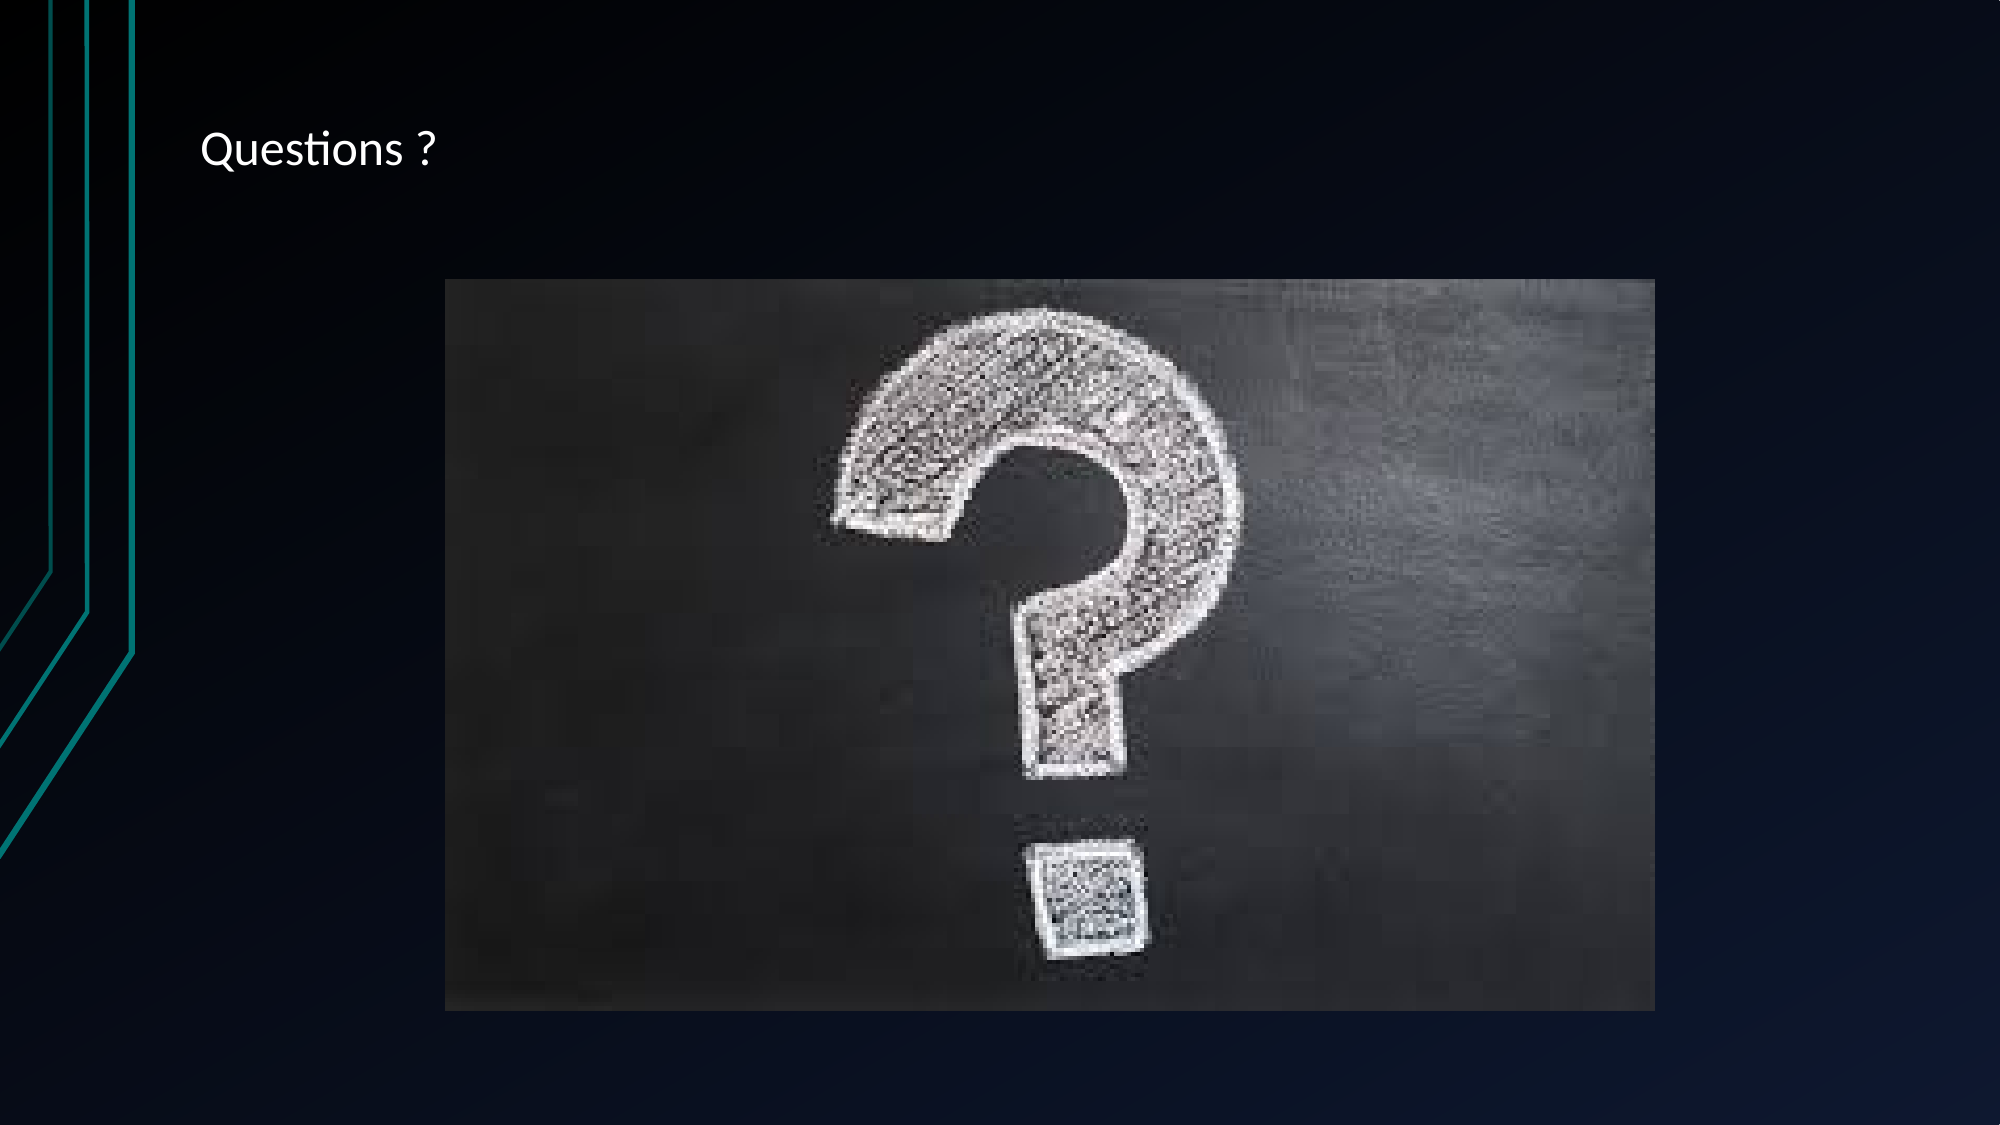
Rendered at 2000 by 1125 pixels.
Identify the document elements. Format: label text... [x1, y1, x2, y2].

picture [445, 278, 1655, 1012]
text_box Questions ? [199, 45, 1900, 246]
